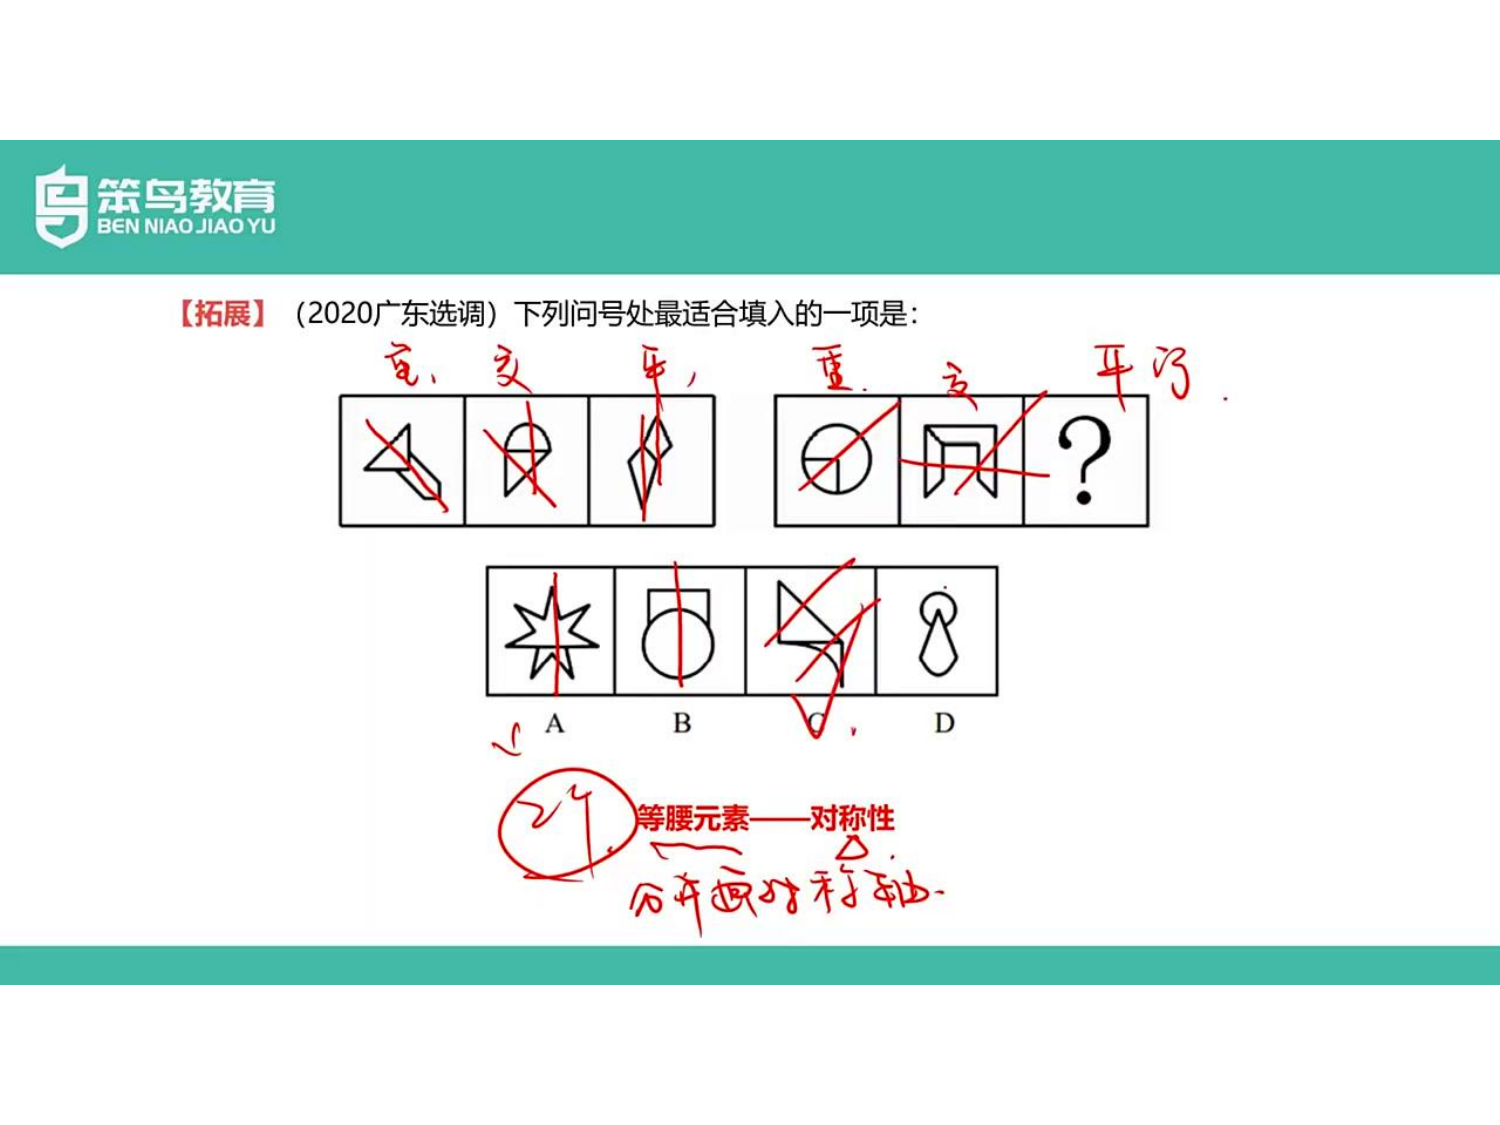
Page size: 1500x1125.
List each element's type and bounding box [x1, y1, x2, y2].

picture [0, 140, 1500, 985]
